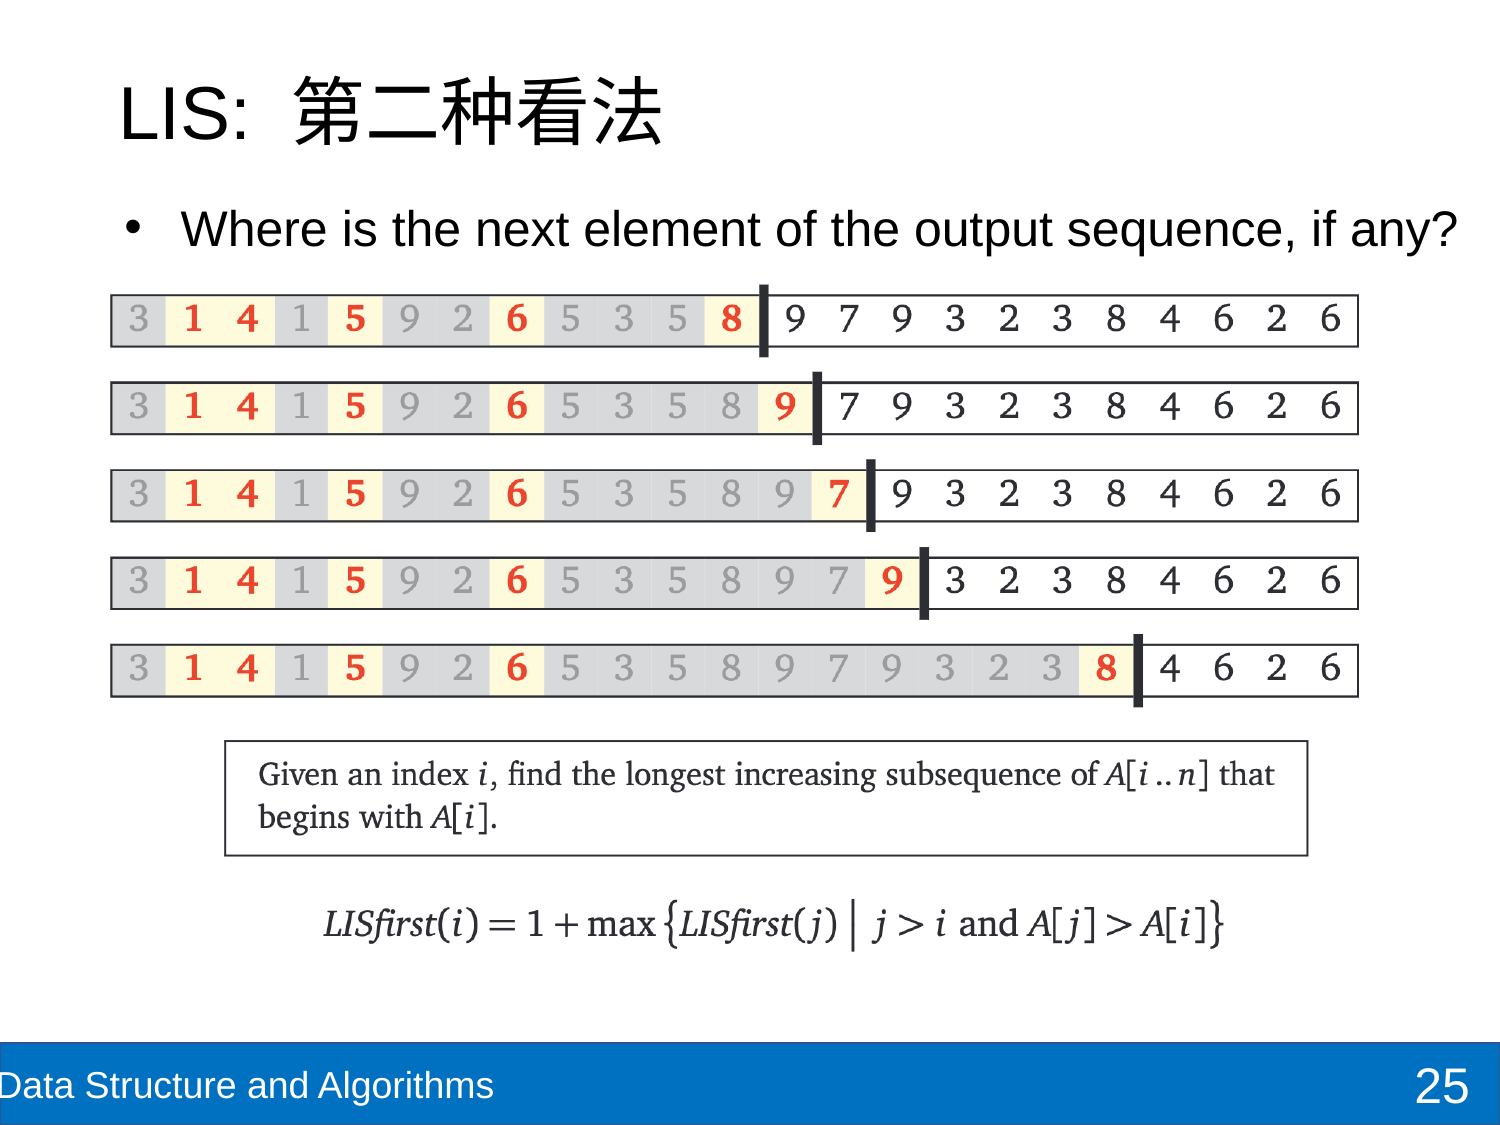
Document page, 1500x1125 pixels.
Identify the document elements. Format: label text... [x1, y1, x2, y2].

slide_number 25 [1147, 1054, 1485, 1114]
picture [86, 264, 1414, 864]
title LIS: 第二种看法 [103, 59, 1397, 171]
text_box Where is the next element of the output sequence, if any? [109, 188, 1475, 264]
picture [301, 885, 1232, 958]
